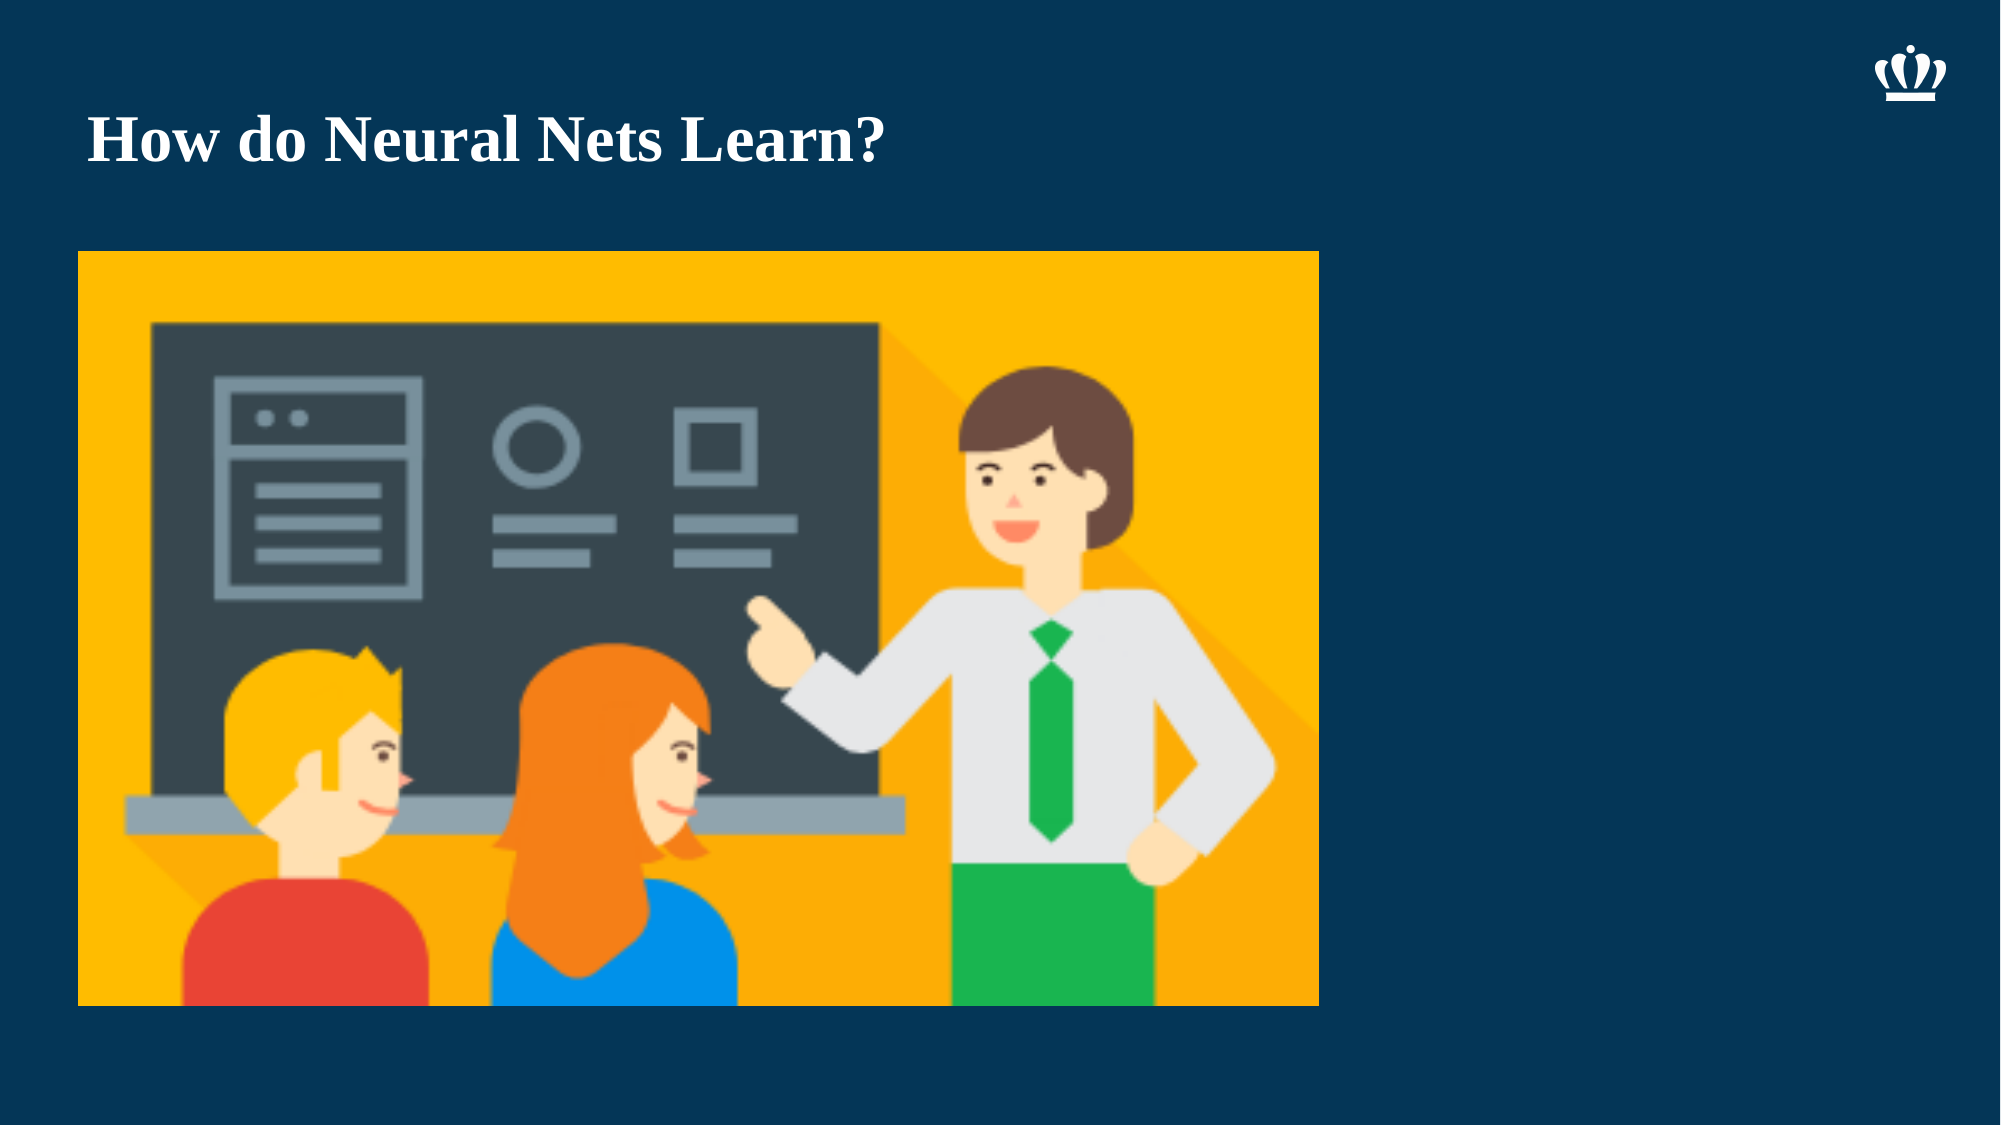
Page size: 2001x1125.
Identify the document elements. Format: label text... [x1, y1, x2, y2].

title How do Neural Nets Learn? [72, 59, 1928, 220]
picture [1875, 45, 1946, 101]
picture [78, 251, 1319, 1006]
